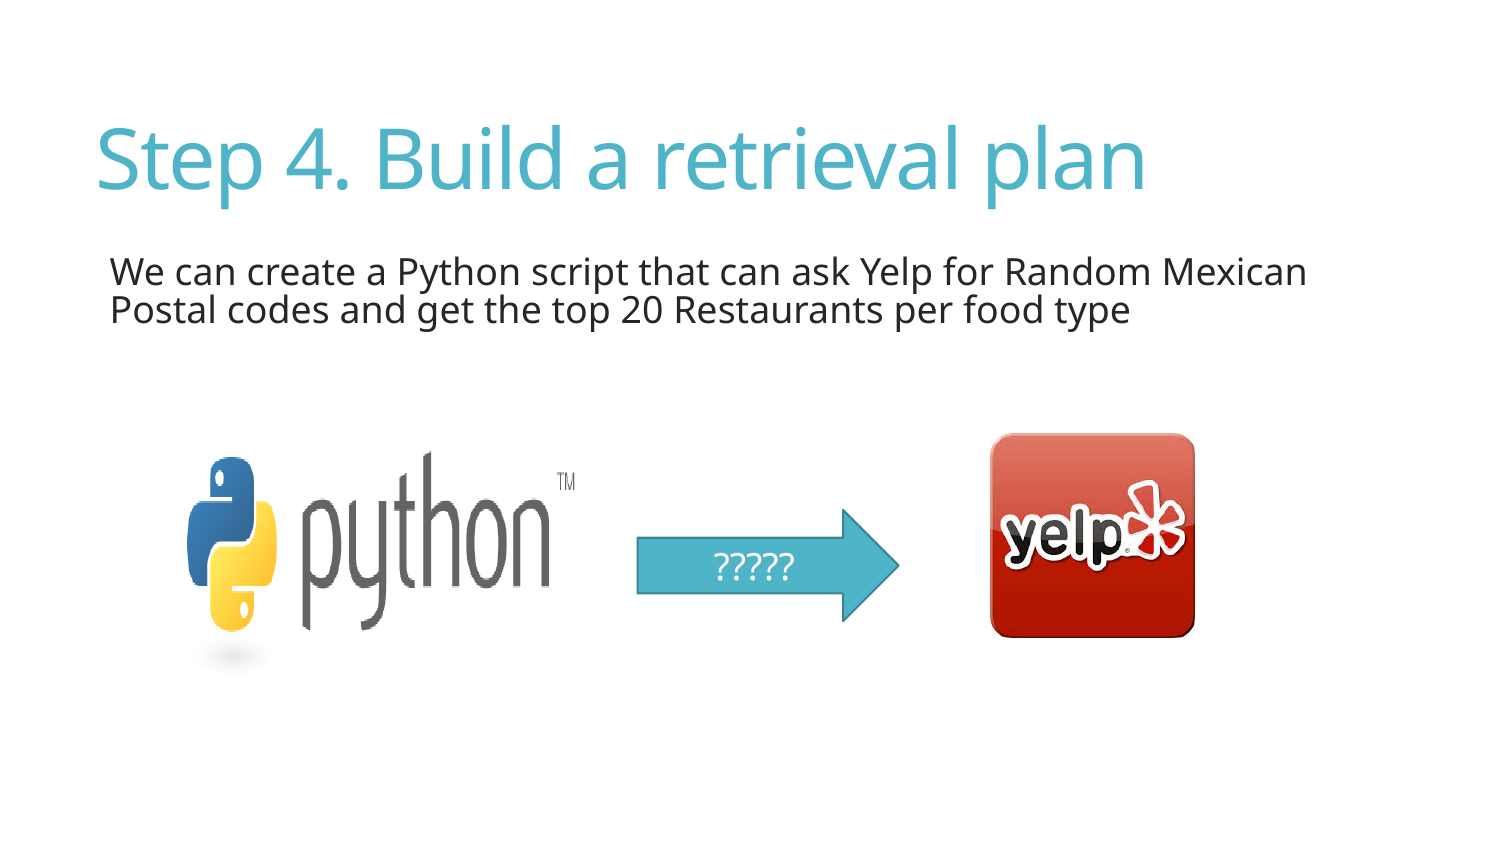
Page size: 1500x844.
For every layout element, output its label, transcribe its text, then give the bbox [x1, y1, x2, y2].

list We can create a Python script that can ask Yelp for Random Mexican Postal codes and get the top 20 Restaurants per food type [83, 247, 1407, 711]
text_box ????? [636, 508, 900, 623]
picture [121, 406, 612, 725]
title Step 4. Build a retrieval plan [80, 61, 1407, 266]
picture [990, 433, 1196, 639]
